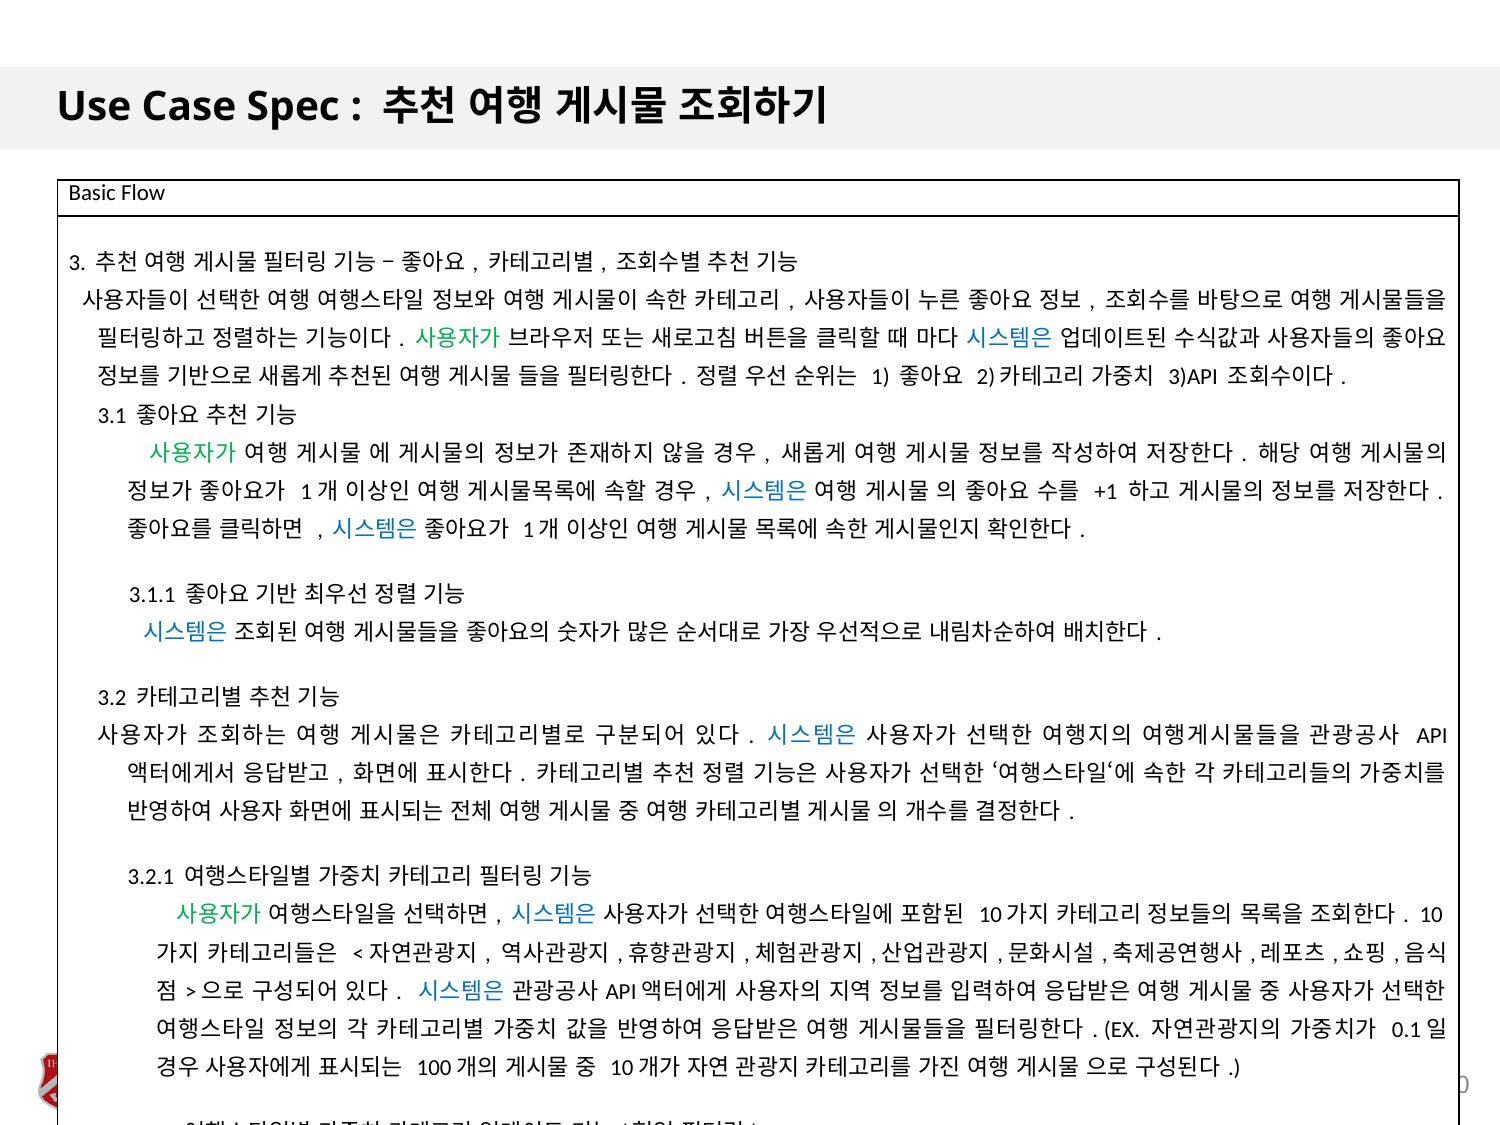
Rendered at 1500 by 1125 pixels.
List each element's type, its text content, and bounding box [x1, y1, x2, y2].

title Use Case Spec : 추천 여행 게시물 조회하기 [41, 64, 1459, 149]
table_header Basic Flow [58, 181, 1458, 215]
slide_number 20 [1460, 1053, 1485, 1114]
picture [0, 1031, 57, 1125]
table_cell 3. 추천 여행 게시물 필터링 기능 – 좋아요, 카테고리별, 조회수별 추천 기능 사용자들이 선택한 여행 여행스타일 정보와 여행 게시물이 속한 카테고리, 사용자들이 누른 좋아요 정보, 조회수를 바탕으로 여행 게시물들을 필터링하고 정렬하는 기능이다. 사용자가 브라우저 또는 새로고침 버튼을 클릭할 때 마다 시스템은 업데이트된 수식값과 사용자들의 좋아요 정보를 기반으로 새롭게 추천된 여행 게시물 들을 필터링한다. 정렬 우선 순위는 1) 좋아요 2)카테고리 가중치 3)API 조회수이다. 3.1 좋아요 추천 기능 사용자가 여행 게시물 에 게시물의 정보가 존재하지 않을 경우, 새롭게 여행 게시물 정보를 작성하여 저장한다. 해당 여행 게시물의 정보가 좋아요가 1개 이상인 여행 게시물목록에 속할 경우, 시스템은 여행 게시물 의 좋아요 수를 +1 하고 게시물의 정보를 저장한다.좋아요를 클릭하면 , 시스템은 좋아요가 1개 이상인 여행 게시물 목록에 속한 게시물인지 확인한다. 3.1.1 좋아요 기반 최우선 정렬 기능 시스템은 조회된 여행 게시물들을 좋아요의 숫자가 많은 순서대로 가장 우선적으로 내림차순하여 배치한다. 3.2 카테고리별 추천 기능 사용자가 조회하는 여행 게시물은 카테고리별로 구분되어 있다. 시스템은 사용자가 선택한 여행지의 여행게시물들을 관광공사 API 액터에게서 응답받고, 화면에 표시한다. 카테고리별 추천 정렬 기능은 사용자가 선택한 ‘여행스타일‘에 속한 각 카테고리들의 가중치를 반영하여 사용자 화면에 표시되는 전체 여행 게시물 중 여행 카테고리별 게시물 의 개수를 결정한다. 3.2.1 여행스타일별 가중치 카테고리 필터링 기능 사용자가 여행스타일을 선택하면, 시스템은 사용자가 선택한 여행스타일에 포함된 10가지 카테고리 정보들의 목록을 조회한다. 10가지 카테고리들은 <자연관광지, 역사관광지,휴향관광지,체험관광지,산업관광지,문화시설,축제공연행사,레포츠,쇼핑,음식점>으로 구성되어 있다. 시스템은 관광공사API액터에게 사용자의 지역 정보를 입력하여 응답받은 여행 게시물 중 사용자가 선택한 여행스타일 정보의 각 카테고리별 가중치 값을 반영하여 응답받은 여행 게시물들을 필터링한다. (EX. 자연관광지의 가중치가 0.1일 경우 사용자에게 표시되는 100개의 게시물 중 10개가 자연 관광지 카테고리를 가진 여행 게시물 으로 구성된다.) 3.2.2 여행스타일별 가중치 카테고리 업데이트 기능(협업 필터링) 시스템은 사용자들의 좋아요를 선택한 게시물 들에 대해 목록을 유지하고 있다(Basic Flow 3.1). 사용자가 좋아요 기능(Basic Flow 3.1)을 사용하면, 시스템은 각 카테고리별로 (김예지님 도움)수식을 사용하여 각 카테고리별 가중치 값을 업데이트한다. [58, 217, 1458, 1125]
